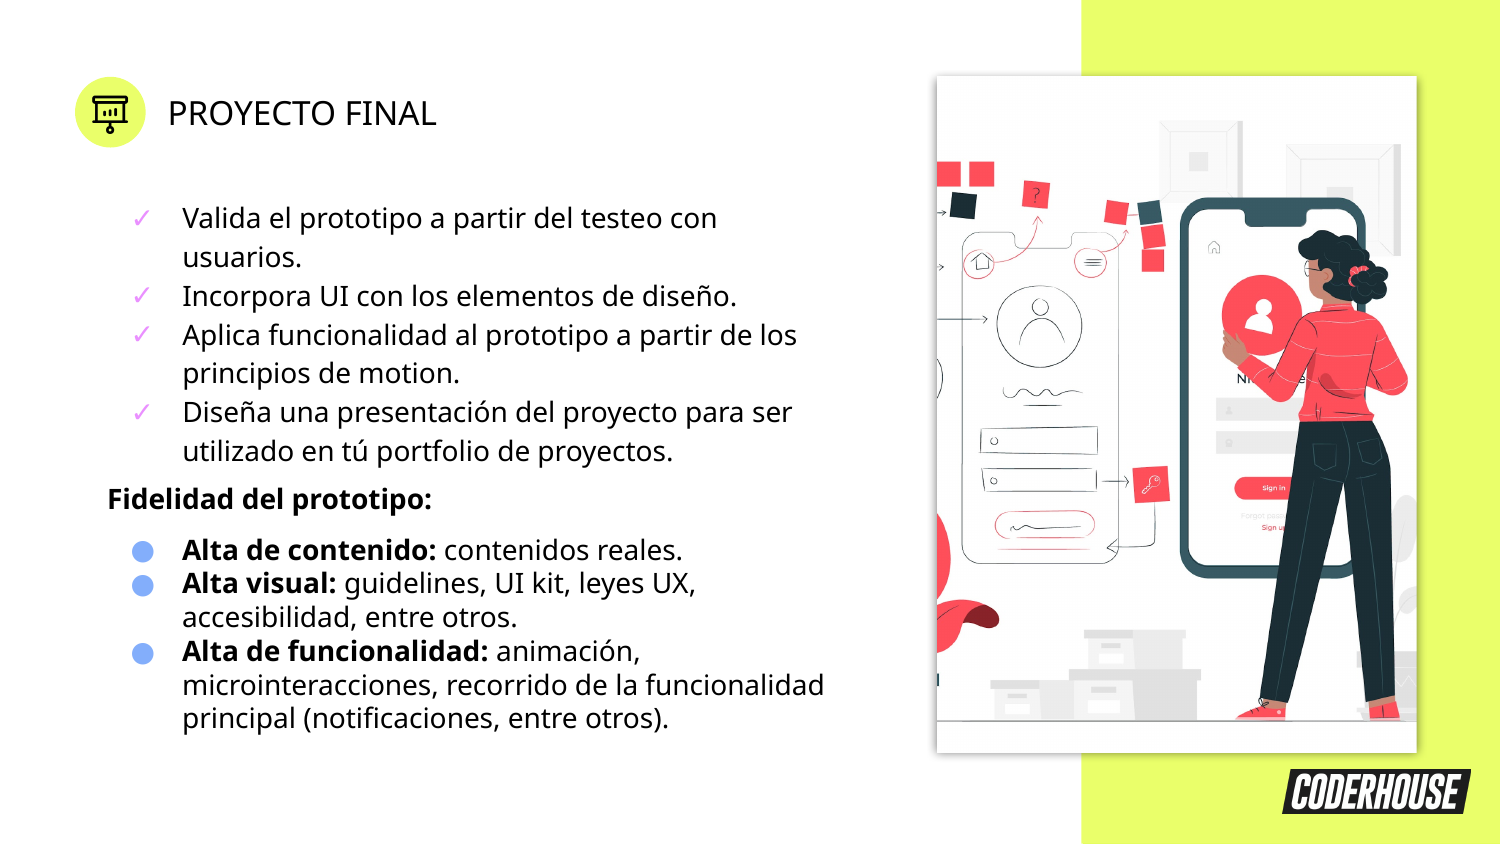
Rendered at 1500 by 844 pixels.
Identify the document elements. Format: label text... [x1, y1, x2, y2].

text_box Fidelidad del prototipo: Alta de contenido: contenidos reales. Alta visual: guidelines, UI kit, leyes UX, accesibilidad, entre otros. Alta de funcionalidad: animación, microinteracciones, recorrido de la funcionalidad principal (notificaciones, entre otros). [92, 466, 871, 750]
text_box PROYECTO FINAL [152, 76, 557, 147]
text_box Valida el prototipo a partir del testeo con usuarios. Incorpora UI con los elementos de diseño. Aplica funcionalidad al prototipo a partir de los principios de motion. Diseña una presentación del proyecto para ser utilizado en tú portfolio de proyectos. [92, 180, 853, 466]
picture [0, 0, 1417, 844]
picture [1281, 769, 1471, 814]
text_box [74, 76, 146, 148]
